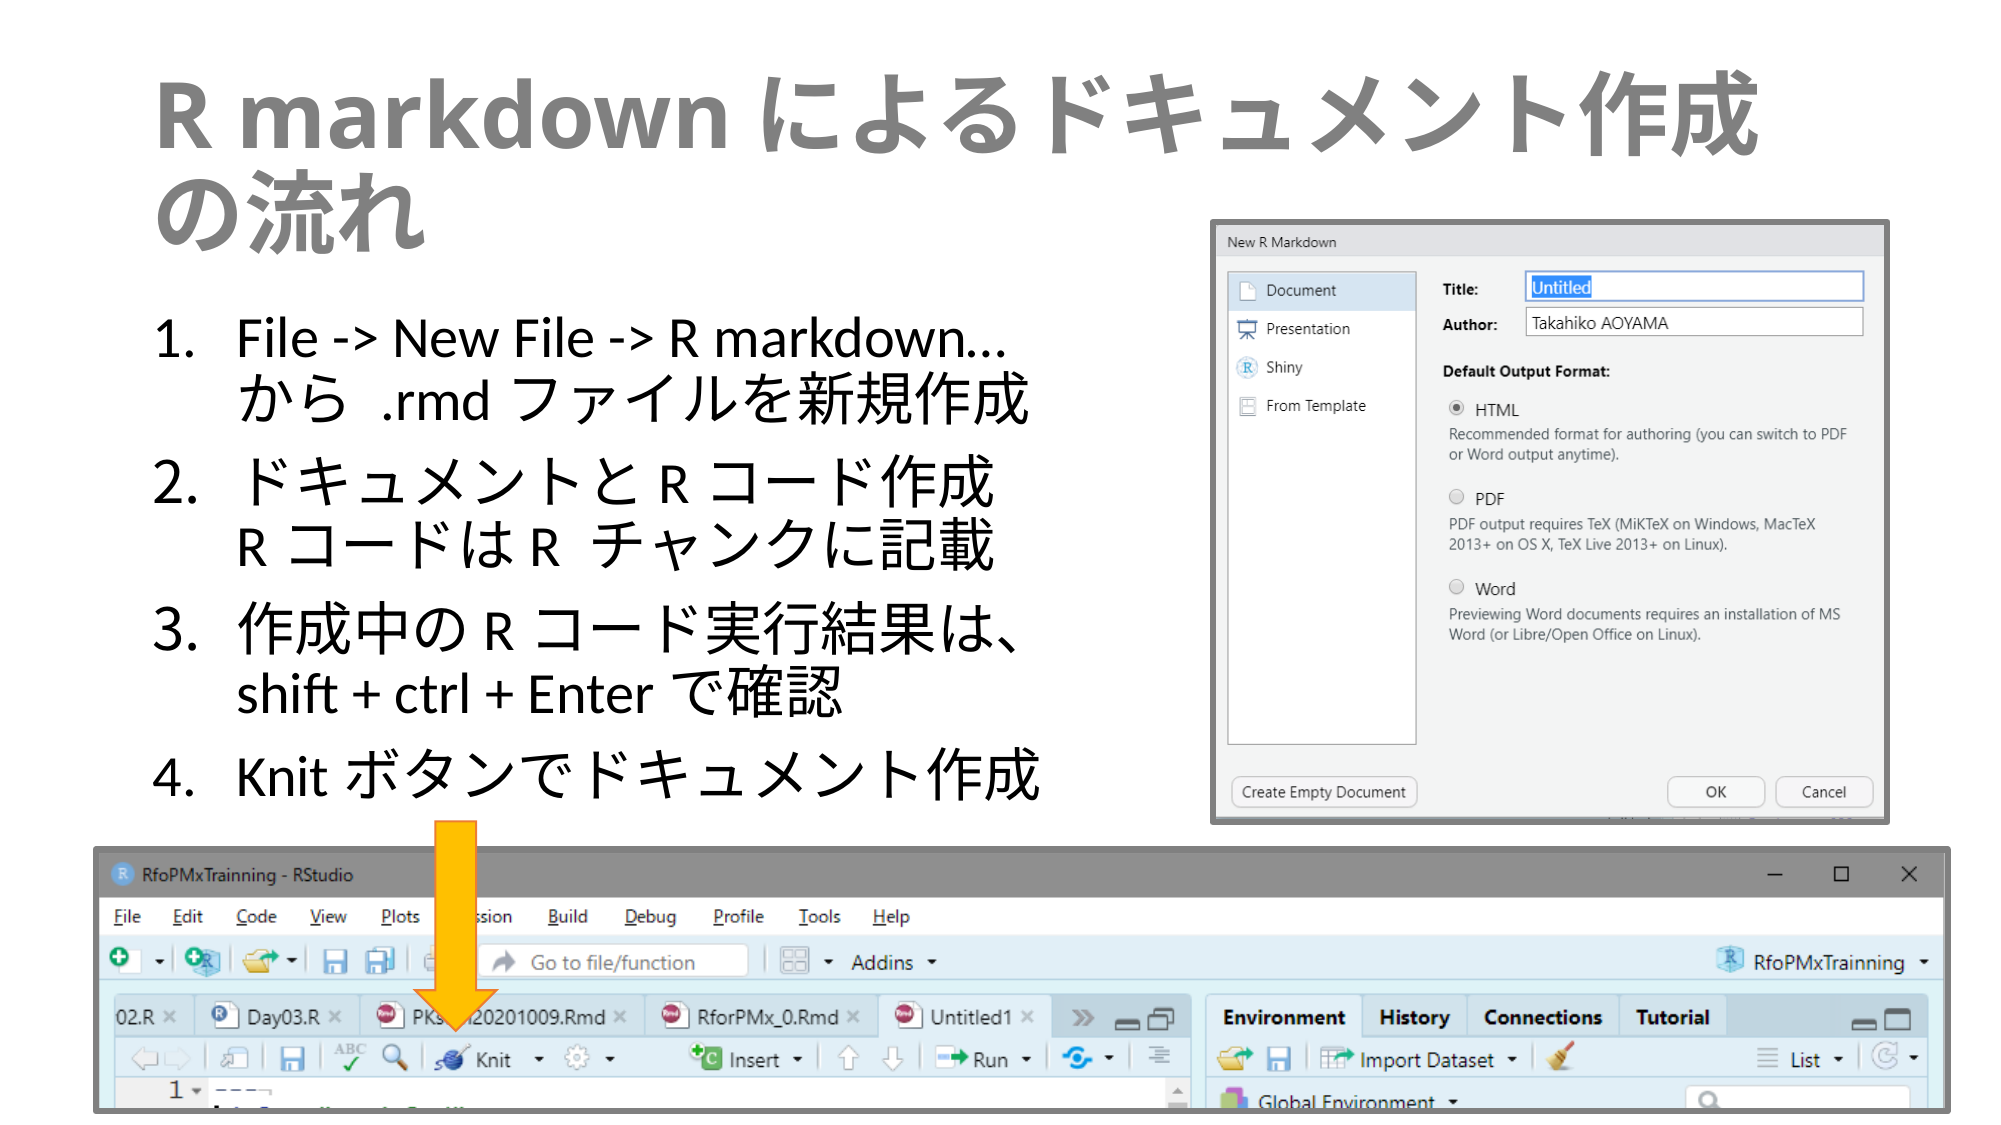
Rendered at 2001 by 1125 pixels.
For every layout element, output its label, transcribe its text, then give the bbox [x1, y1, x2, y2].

title R markdownによるドキュメント作成の流れ [137, 59, 1863, 278]
text_box [434, 820, 478, 852]
picture [1215, 224, 1885, 820]
list File -> New File -> R markdown… から .rmdファイルを新規作成 ドキュメントとRコード作成 RコードはR チャンクに記載 作成中のRコード実行結果は、 shift + ctrl + Enterで確認 Knitボタンでドキュメント作成 [137, 299, 1863, 846]
picture [98, 852, 1945, 1109]
